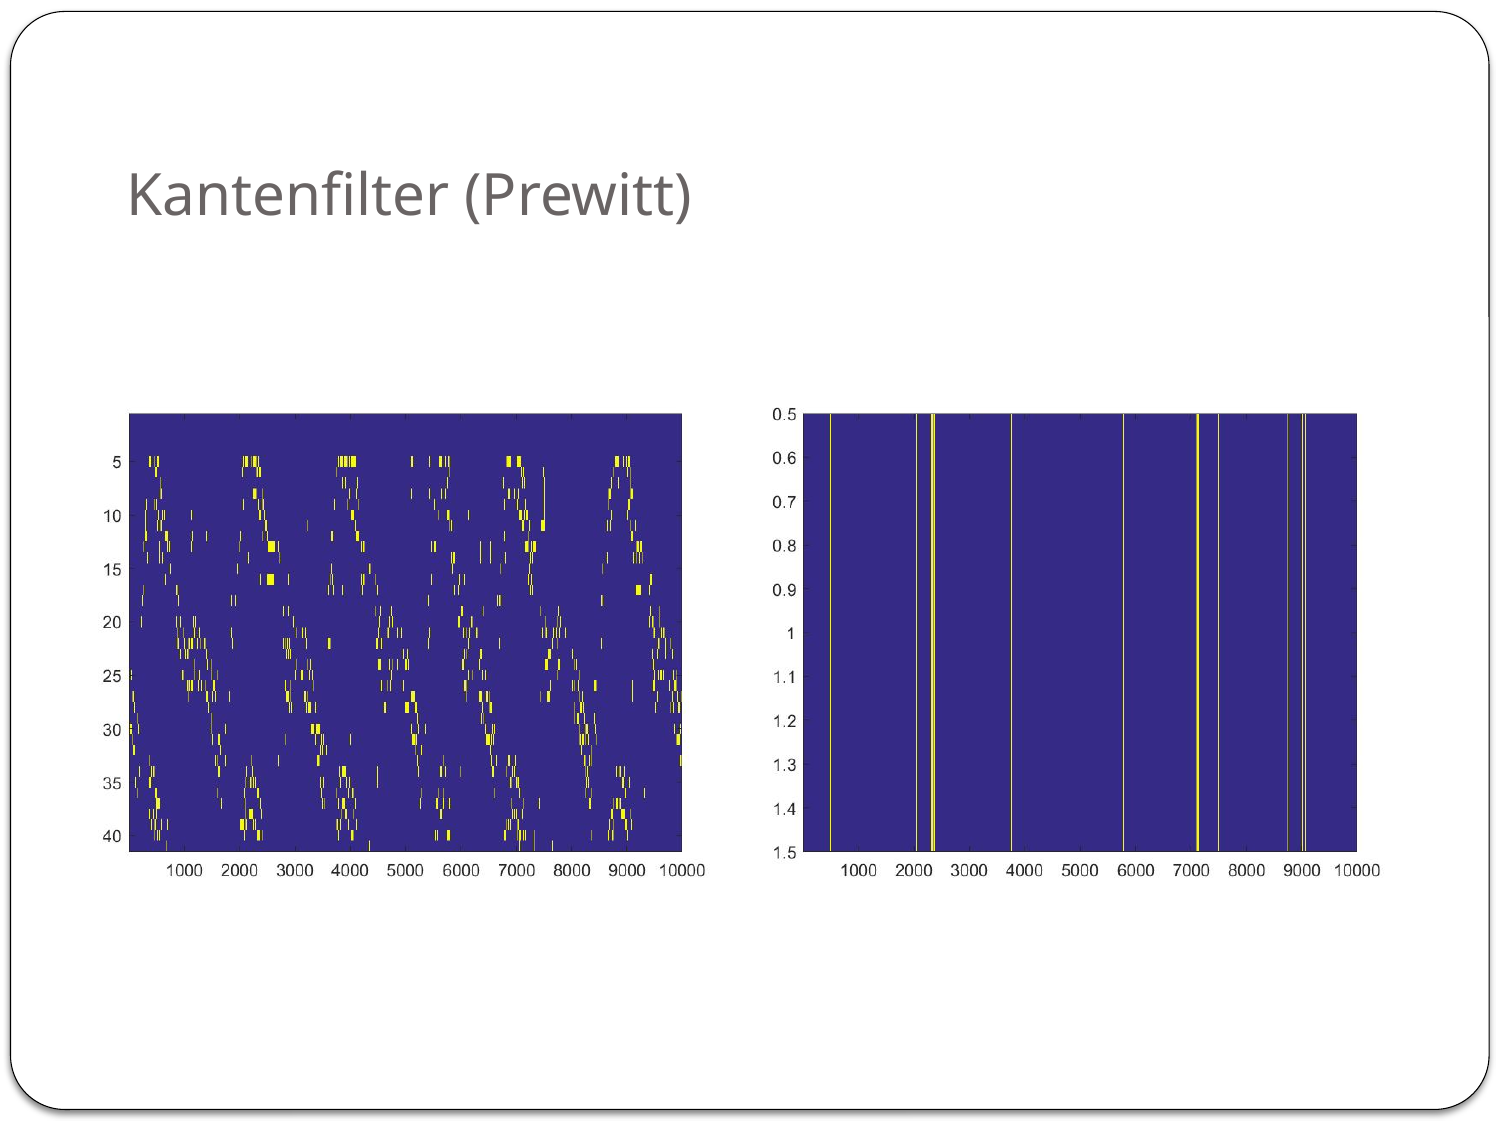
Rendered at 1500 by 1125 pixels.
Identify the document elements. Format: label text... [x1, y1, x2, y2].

text_box Kantenfilter (Prewitt) [112, 54, 726, 243]
picture [710, 373, 1425, 910]
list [35, 373, 708, 910]
